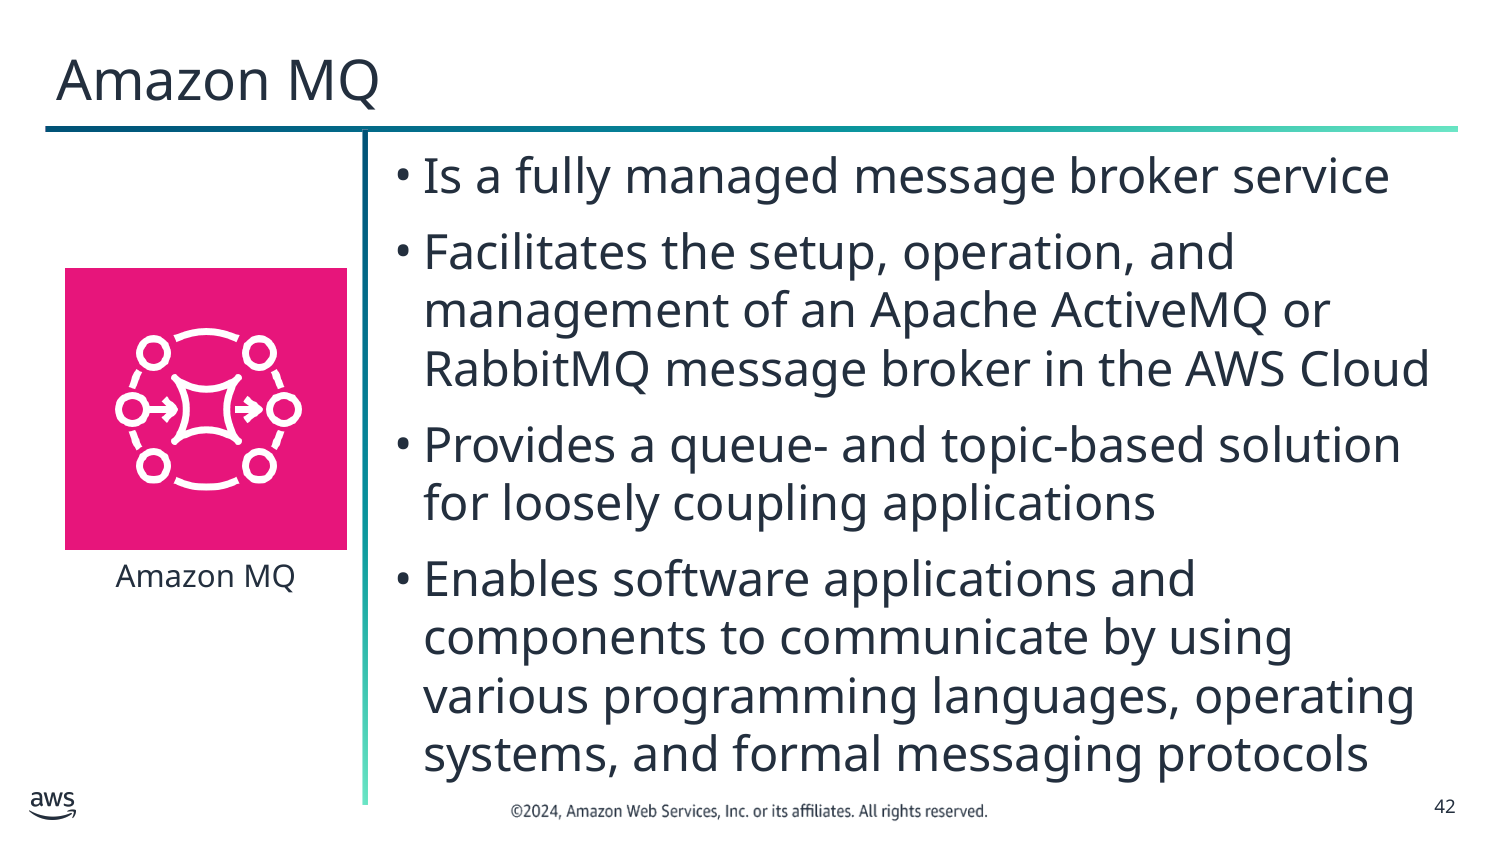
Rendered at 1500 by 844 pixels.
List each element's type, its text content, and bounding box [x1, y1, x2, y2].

picture [65, 268, 347, 551]
picture [29, 792, 76, 820]
title Amazon MQ [45, 37, 1456, 128]
list Is a fully managed message broker service Facilitates the setup, operation, and management of an Apache ActiveMQ or RabbitMQ message broker in the AWS Cloud Provides a queue- and topic-based solution for loosely coupling applications Enables software applications and components to communicate by using various programming languages, operating systems, and formal messaging protocols [383, 135, 1456, 791]
slide_number ‹#› [1396, 793, 1456, 822]
picture [363, 352, 368, 804]
list Amazon MQ [65, 557, 347, 668]
picture [535, 126, 1458, 132]
picture [465, 795, 1034, 829]
